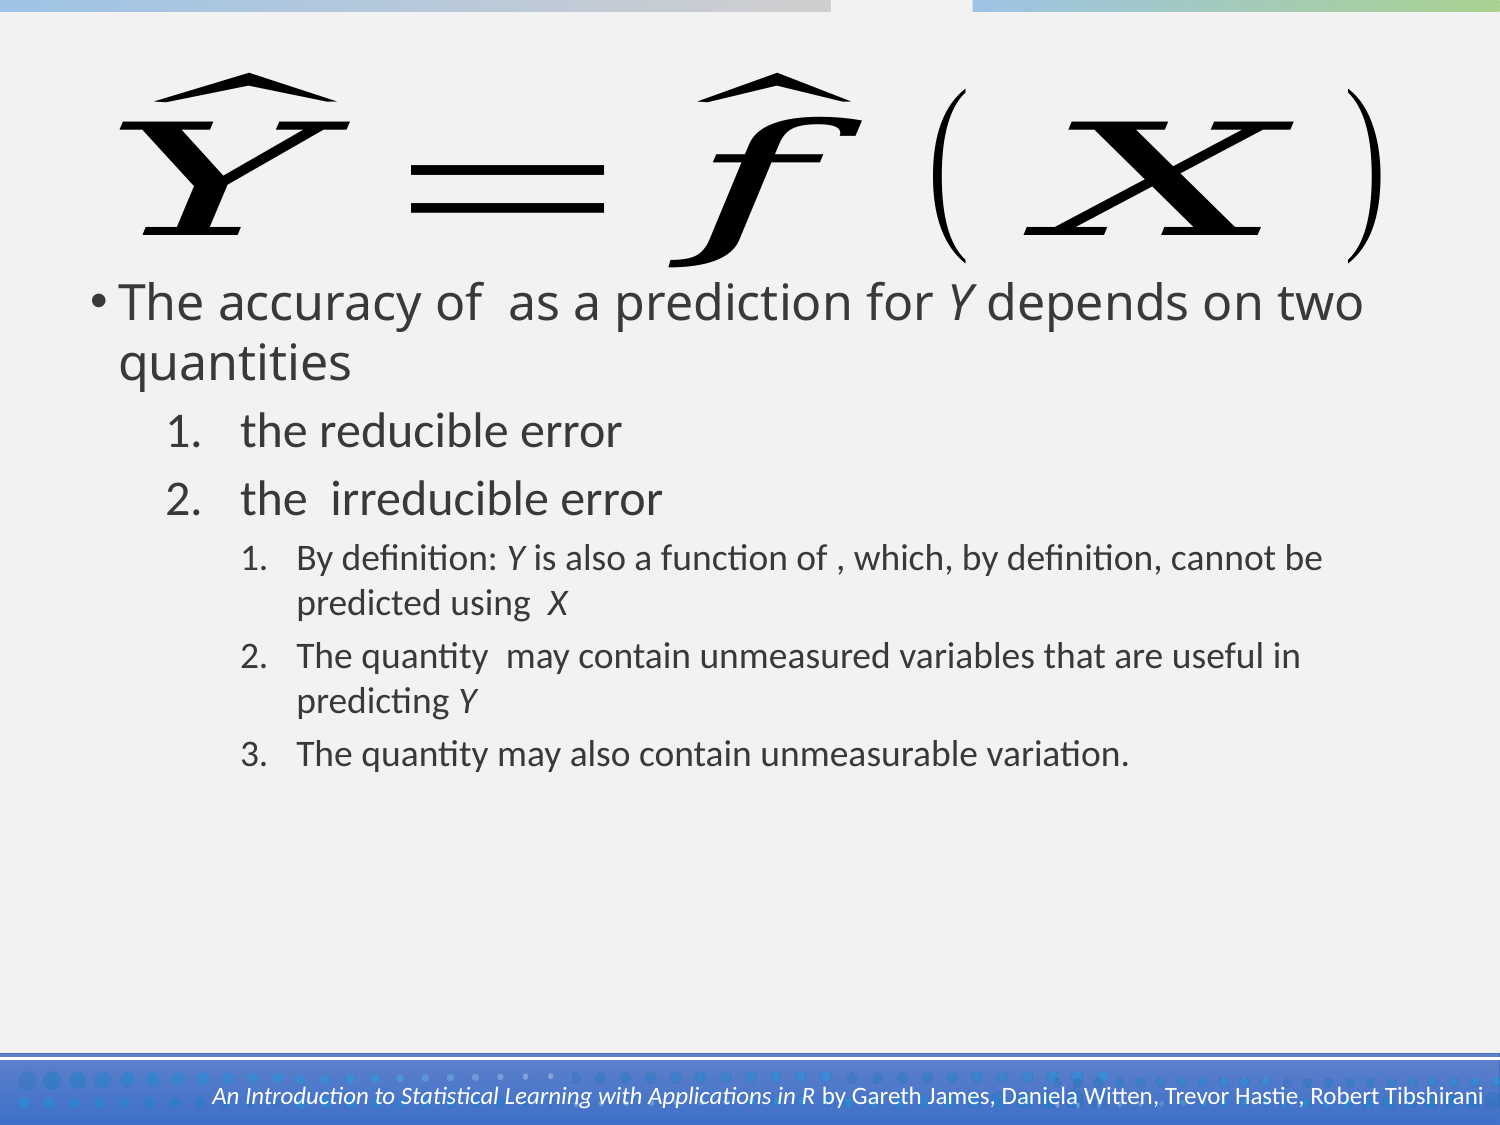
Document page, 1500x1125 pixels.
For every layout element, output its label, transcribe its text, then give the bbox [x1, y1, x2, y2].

text_box An Introduction to Statistical Learning with Applications in R by Gareth James, Daniela Witten, Trevor Hastie, Robert Tibshirani [0, 1072, 1500, 1118]
